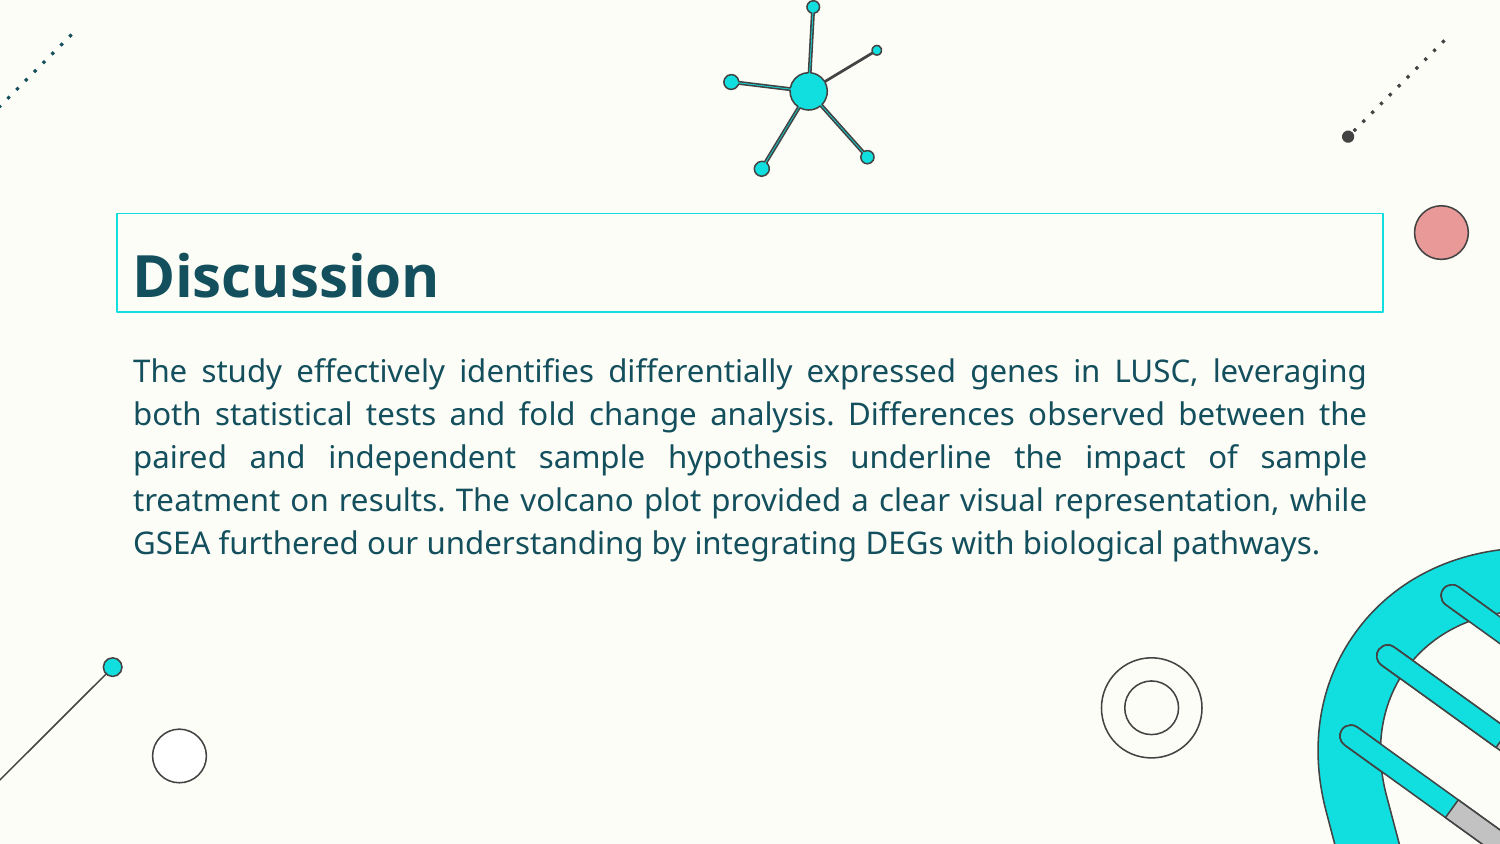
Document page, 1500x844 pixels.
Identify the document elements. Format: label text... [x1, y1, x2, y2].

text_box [990, 418, 1500, 844]
list The study effectively identifies differentially expressed genes in LUSC, leveraging both statistical tests and fold change analysis. Differences observed between the paired and independent sample hypothesis underline the impact of sample treatment on results. The volcano plot provided a clear visual representation, while GSEA furthered our understanding by integrating DEGs with biological pathways. [118, 330, 1385, 618]
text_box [722, 0, 883, 177]
title Discussion [116, 213, 1383, 312]
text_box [1101, 657, 1203, 759]
